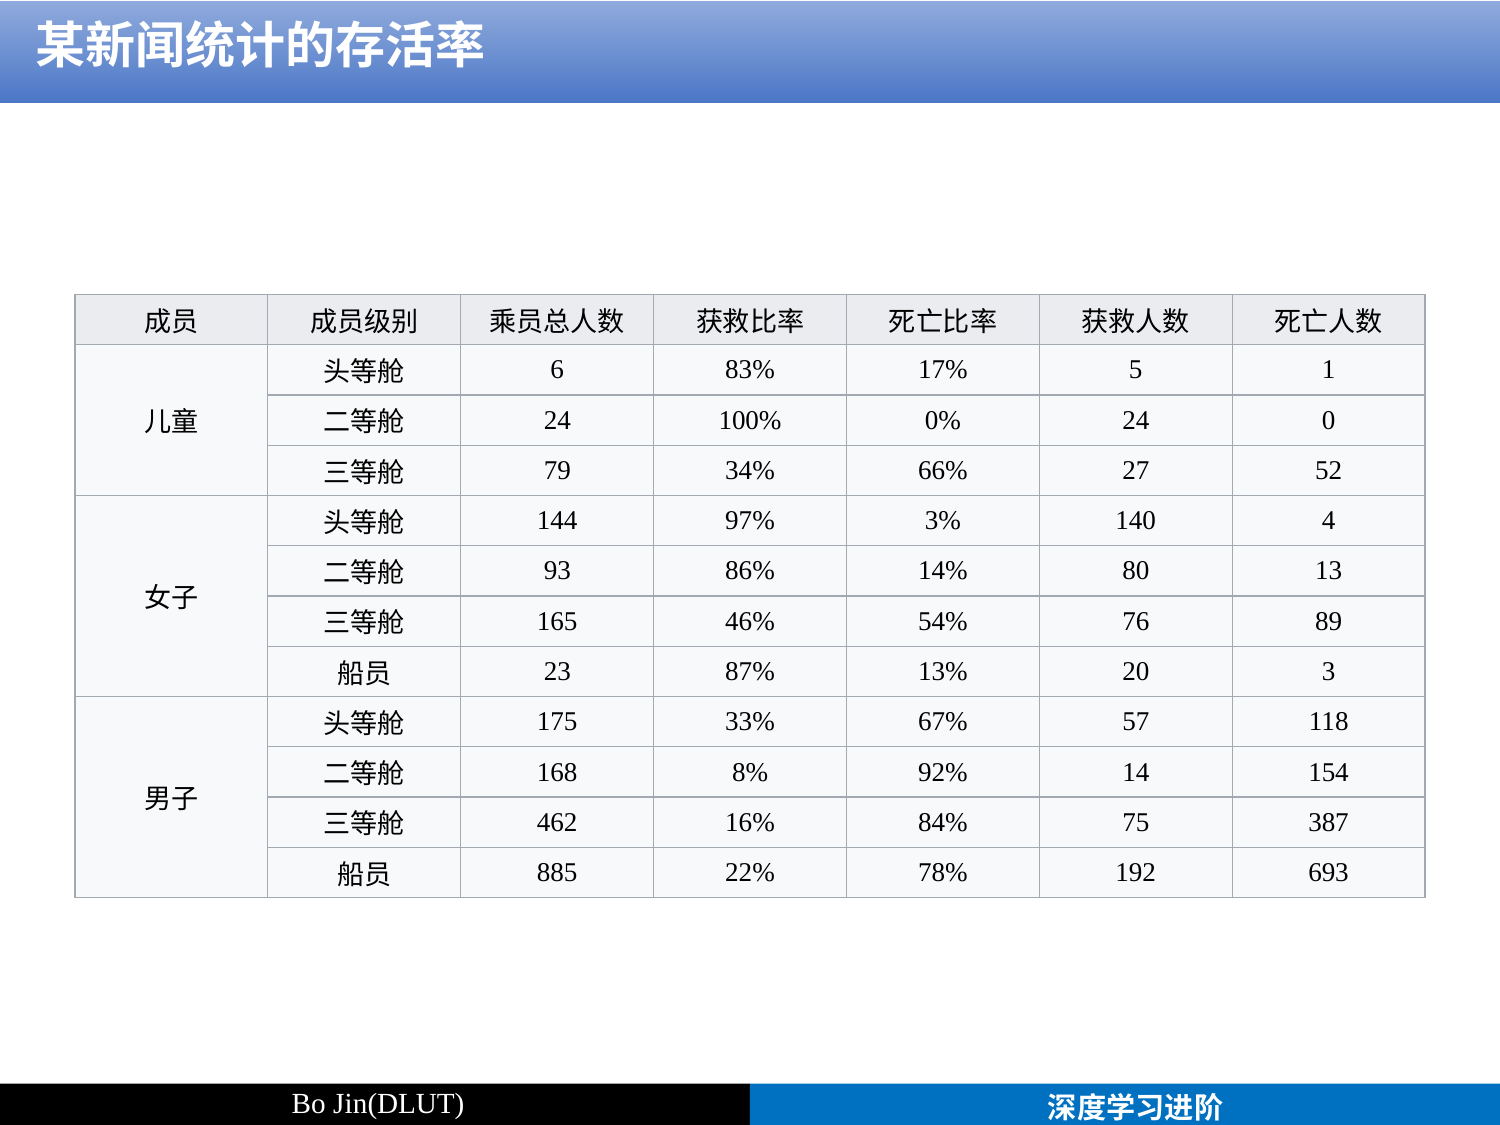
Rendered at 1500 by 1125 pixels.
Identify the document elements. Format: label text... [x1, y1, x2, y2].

table_cell 14% [847, 546, 1039, 595]
table_cell 头等舱 [268, 697, 460, 746]
table_cell 24 [461, 396, 653, 445]
table_cell 船员 [268, 848, 460, 897]
table_cell 78% [847, 848, 1039, 897]
table_cell 5 [1040, 345, 1232, 394]
table_cell 87% [654, 647, 846, 696]
table_cell 三等舱 [268, 597, 460, 646]
table_cell 79 [461, 446, 653, 495]
table_cell 13% [847, 647, 1039, 696]
table_cell 22% [654, 848, 846, 897]
text_box [0, 1, 1500, 103]
table_header 成员级别 [268, 295, 460, 344]
table_cell 86% [654, 546, 846, 595]
table_cell 192 [1040, 848, 1232, 897]
table_cell 92% [847, 747, 1039, 796]
table_header 死亡比率 [847, 295, 1039, 344]
text_box 某新闻统计的存活率 [20, 6, 798, 81]
table_cell 33% [654, 697, 846, 746]
table_header 获救人数 [1040, 295, 1232, 344]
table_cell 83% [654, 345, 846, 394]
table_cell 8% [654, 747, 846, 796]
table_cell 24 [1040, 396, 1232, 445]
table_cell 27 [1040, 446, 1232, 495]
table_cell 二等舱 [268, 396, 460, 445]
table_cell 船员 [268, 647, 460, 696]
table_cell 144 [461, 496, 653, 545]
table_header 成员 [76, 295, 267, 344]
table_cell 34% [654, 446, 846, 495]
table_header 死亡人数 [1233, 295, 1424, 344]
table_cell 0% [847, 396, 1039, 445]
table_cell 76 [1040, 597, 1232, 646]
table_cell 0 [1233, 396, 1424, 445]
table_cell 46% [654, 597, 846, 646]
table_cell 168 [461, 747, 653, 796]
table_cell 头等舱 [268, 345, 460, 394]
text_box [0, 1080, 1500, 1125]
table_cell 100% [654, 396, 846, 445]
table_cell 52 [1233, 446, 1424, 495]
table_cell 3% [847, 496, 1039, 545]
table_cell 4 [1233, 496, 1424, 545]
table_cell 84% [847, 798, 1039, 847]
table_cell 三等舱 [268, 446, 460, 495]
table_cell 13 [1233, 546, 1424, 595]
table_cell 23 [461, 647, 653, 696]
table_cell 80 [1040, 546, 1232, 595]
table_cell 93 [461, 546, 653, 595]
table_cell 693 [1233, 848, 1424, 897]
table_cell 118 [1233, 697, 1424, 746]
table_cell 男子 [76, 697, 267, 897]
table_cell 140 [1040, 496, 1232, 545]
table_cell 387 [1233, 798, 1424, 847]
table_cell 462 [461, 798, 653, 847]
table_cell 6 [461, 345, 653, 394]
table_cell 66% [847, 446, 1039, 495]
table_cell 57 [1040, 697, 1232, 746]
table_cell 3 [1233, 647, 1424, 696]
table_cell 17% [847, 345, 1039, 394]
table_header 乘员总人数 [461, 295, 653, 344]
table_cell 二等舱 [268, 546, 460, 595]
table_cell 1 [1233, 345, 1424, 394]
table_cell 175 [461, 697, 653, 746]
table_cell 885 [461, 848, 653, 897]
table_cell 54% [847, 597, 1039, 646]
table_cell 67% [847, 697, 1039, 746]
table_cell 16% [654, 798, 846, 847]
table_cell 14 [1040, 747, 1232, 796]
table_cell 89 [1233, 597, 1424, 646]
table_cell 20 [1040, 647, 1232, 696]
table_cell 154 [1233, 747, 1424, 796]
table_cell 97% [654, 496, 846, 545]
table_cell 165 [461, 597, 653, 646]
table_cell 75 [1040, 798, 1232, 847]
table_header 获救比率 [654, 295, 846, 344]
table_cell 儿童 [76, 345, 267, 495]
table_cell 三等舱 [268, 798, 460, 847]
table_cell 女子 [76, 496, 267, 696]
table_cell 头等舱 [268, 496, 460, 545]
table_cell 二等舱 [268, 747, 460, 796]
